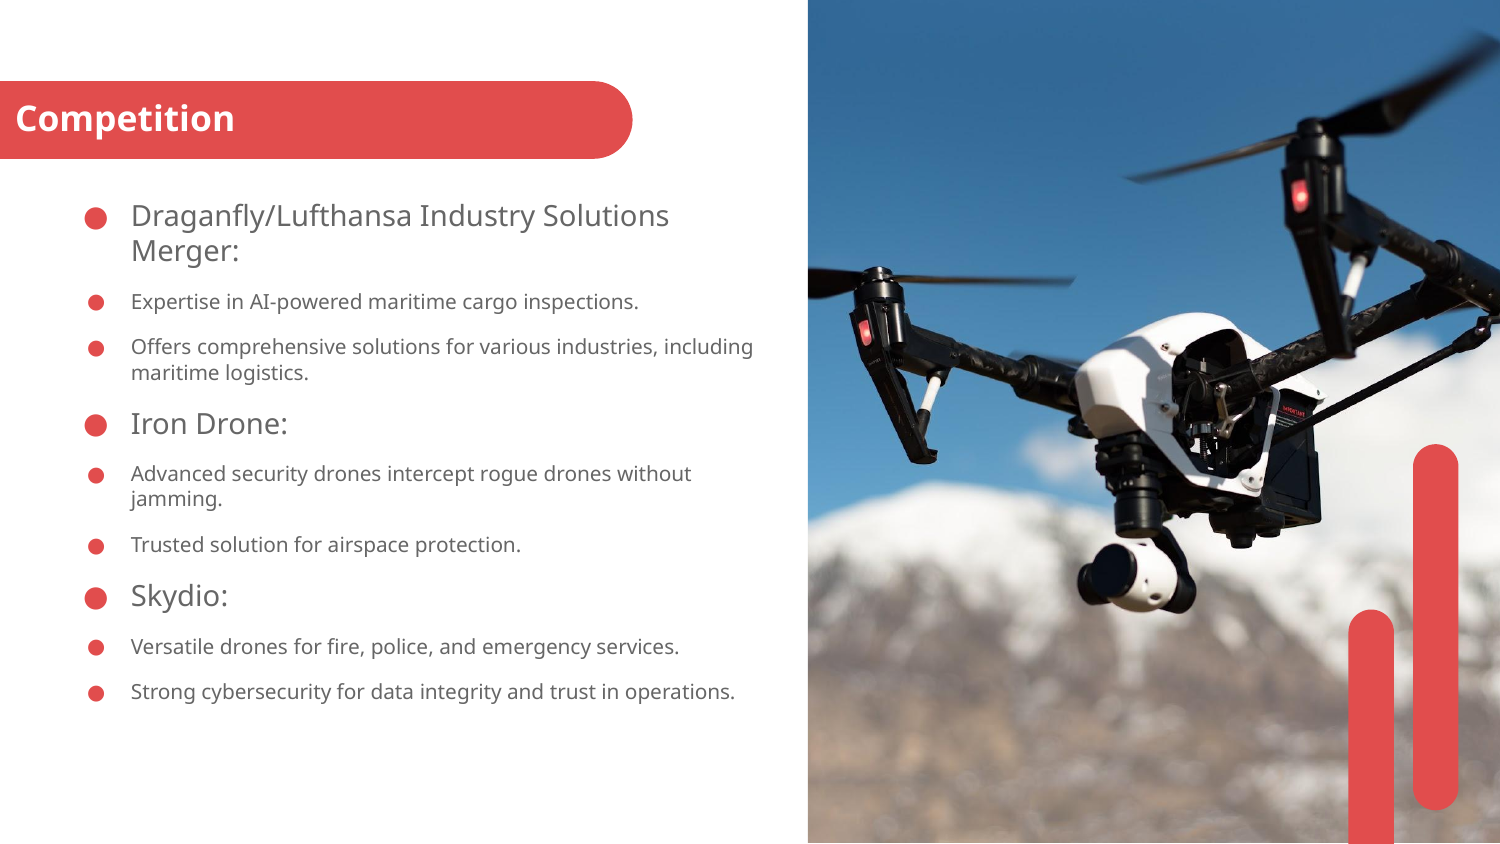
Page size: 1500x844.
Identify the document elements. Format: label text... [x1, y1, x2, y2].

subtitle Draganfly/Lufthansa Industry Solutions Merger: Expertise in AI-powered maritime cargo inspections. Offers comprehensive solutions for various industries, including maritime logistics. Iron Drone: Advanced security drones intercept rogue drones without jamming. Trusted solution for airspace protection. Skydio: Versatile drones for fire, police, and emergency services. Strong cybersecurity for data integrity and trust in operations. [40, 182, 786, 695]
title Competition [0, 81, 745, 176]
picture [807, 0, 1500, 843]
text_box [1348, 443, 1459, 844]
